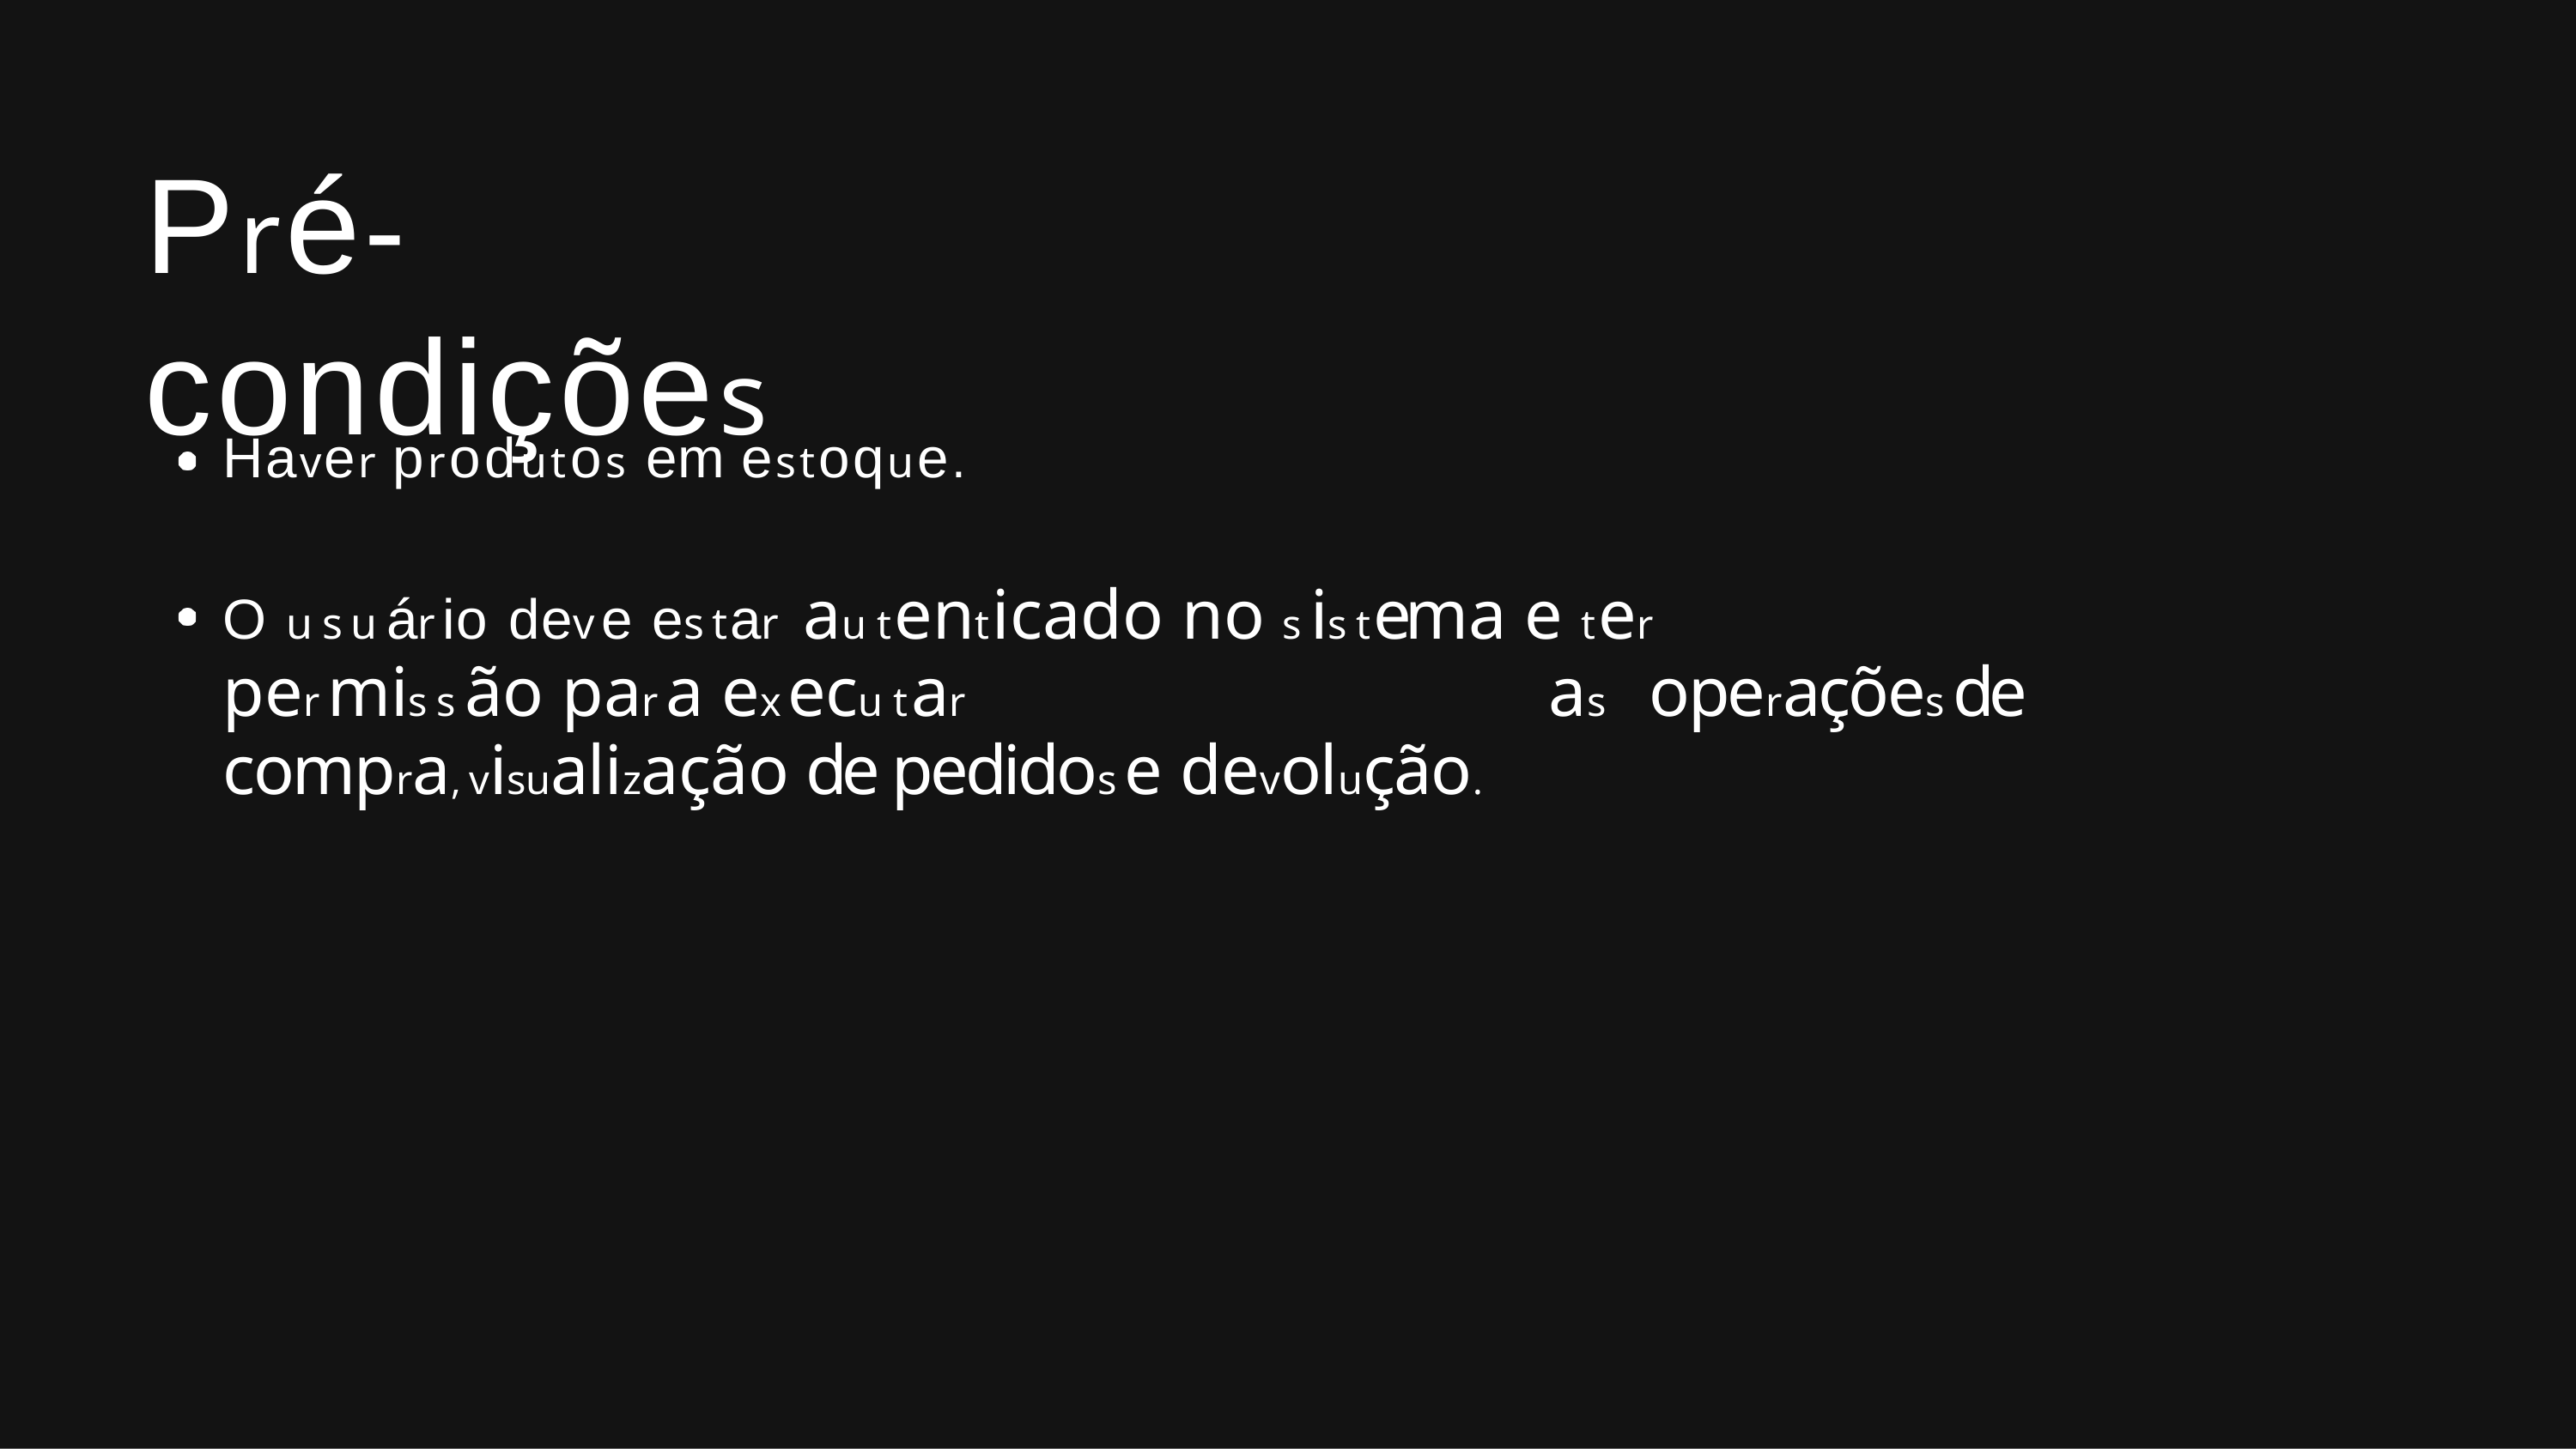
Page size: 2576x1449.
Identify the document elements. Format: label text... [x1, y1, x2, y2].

text_box [178, 452, 197, 470]
text_box [178, 608, 197, 626]
text_box Haver produtos em estoque. O usuário deve estar autenticado no sistema e ter permissão para executar as operações de compra, visualização de pedidos e devolução. [221, 419, 2261, 809]
title Pré-condições [143, 136, 1030, 463]
